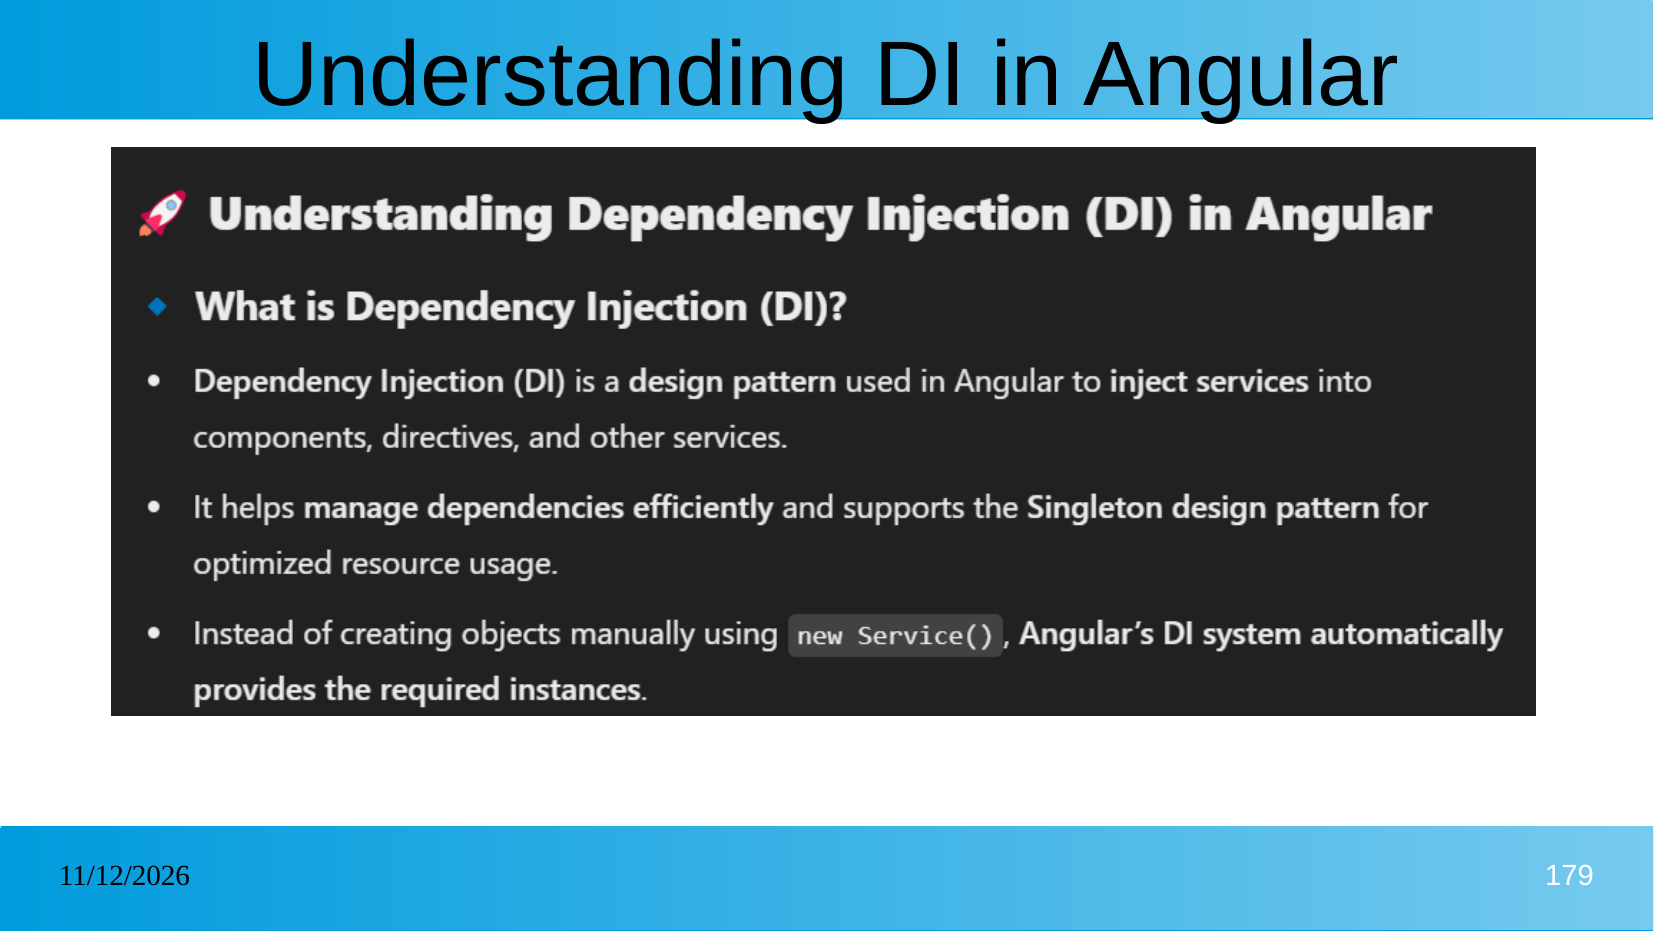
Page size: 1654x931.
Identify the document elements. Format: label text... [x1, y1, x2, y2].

picture [111, 147, 1536, 716]
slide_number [59, 856, 443, 915]
title Understanding DI in Angular [59, 29, 1594, 108]
slide_number 186 [826, 108, 841, 118]
slide_number 179 [1210, 856, 1594, 915]
